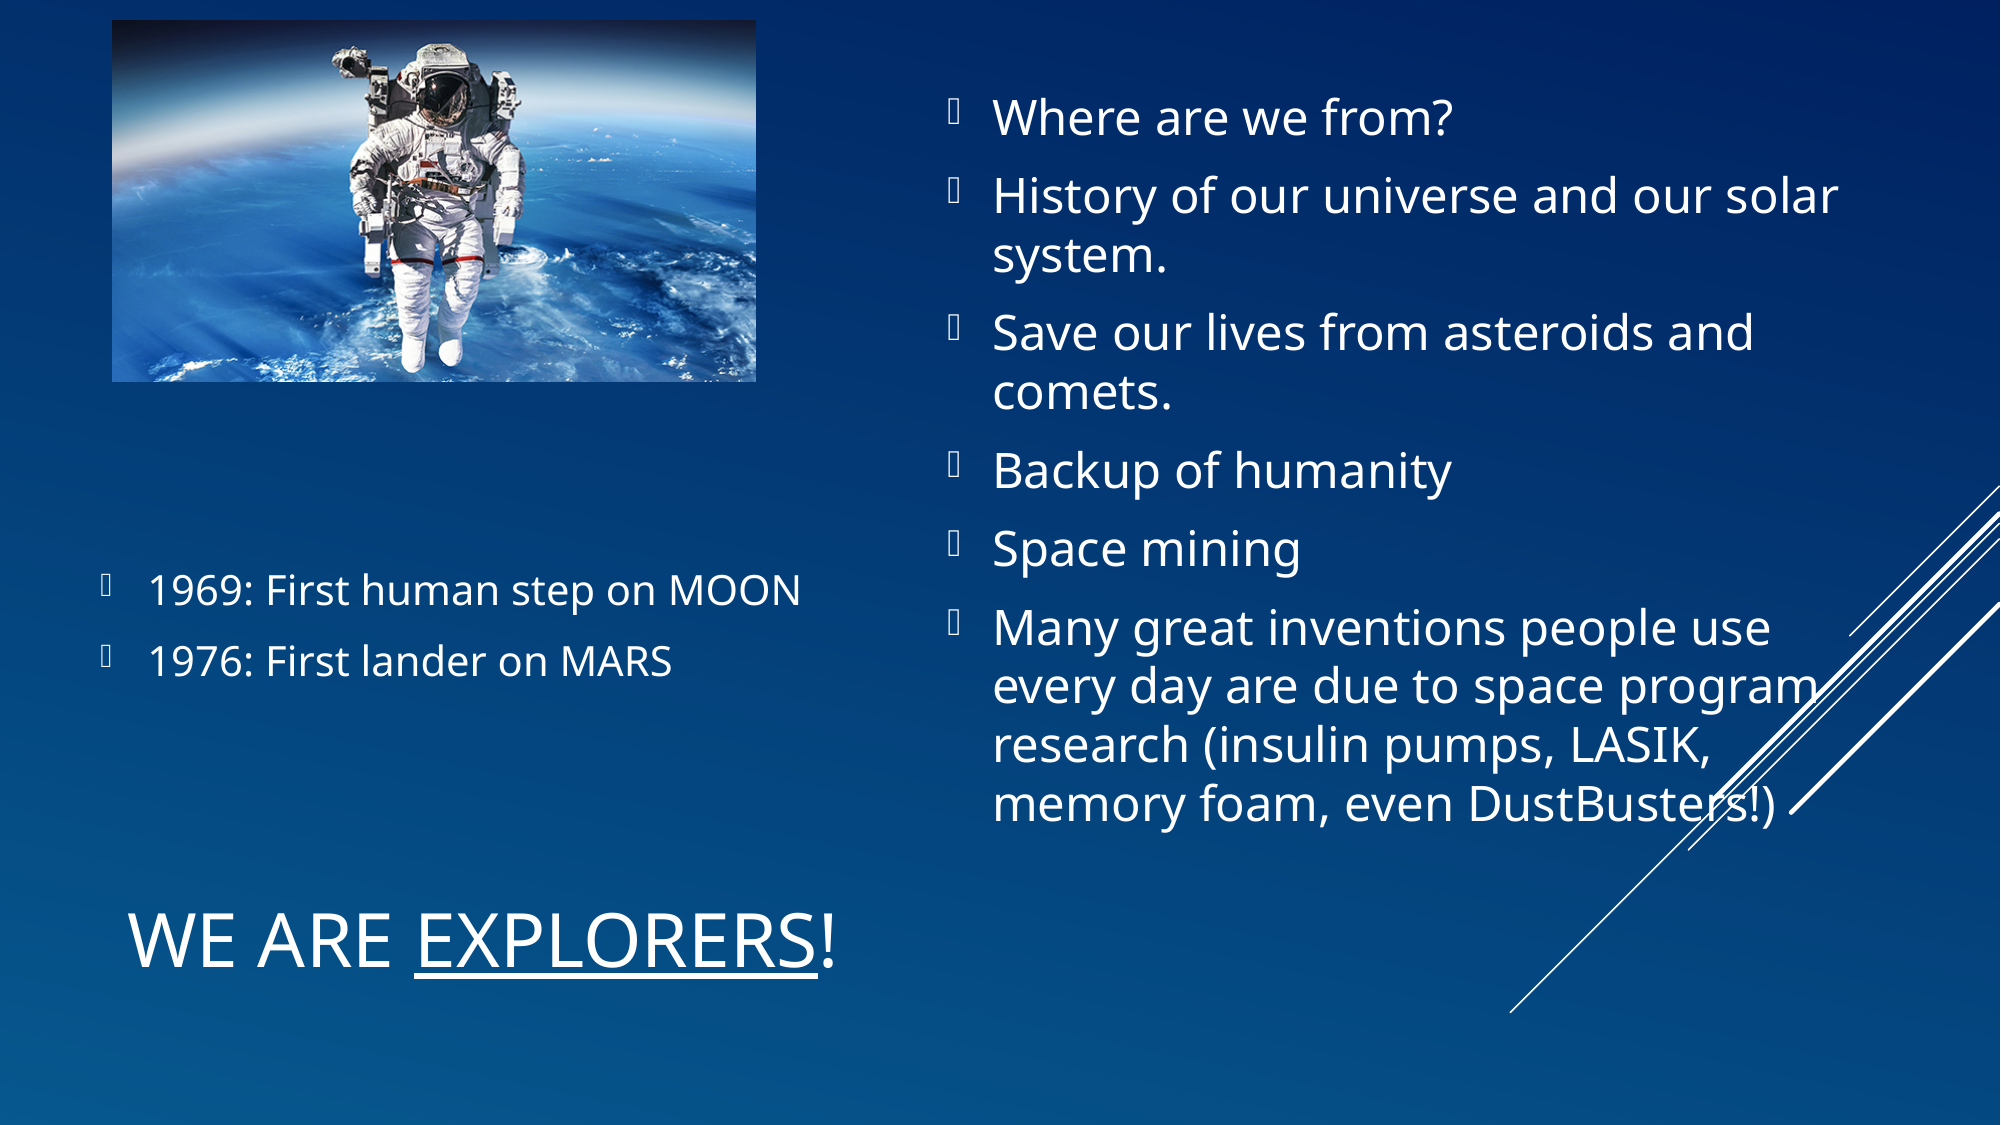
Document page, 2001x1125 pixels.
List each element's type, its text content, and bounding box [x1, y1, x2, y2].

picture [111, 19, 756, 382]
list 1969: First human step on MOON 1976: First lander on MARS [85, 404, 891, 844]
title we are exploreRs! [112, 820, 1513, 1068]
text_box Where are we from? History of our universe and our solar system. Save our lives from asteroids and comets. Backup of humanity Space mining Many great inventions people use every day are due to space program research (insulin pumps, LASIK, memory foam, even DustBusters!) [932, 78, 1901, 847]
